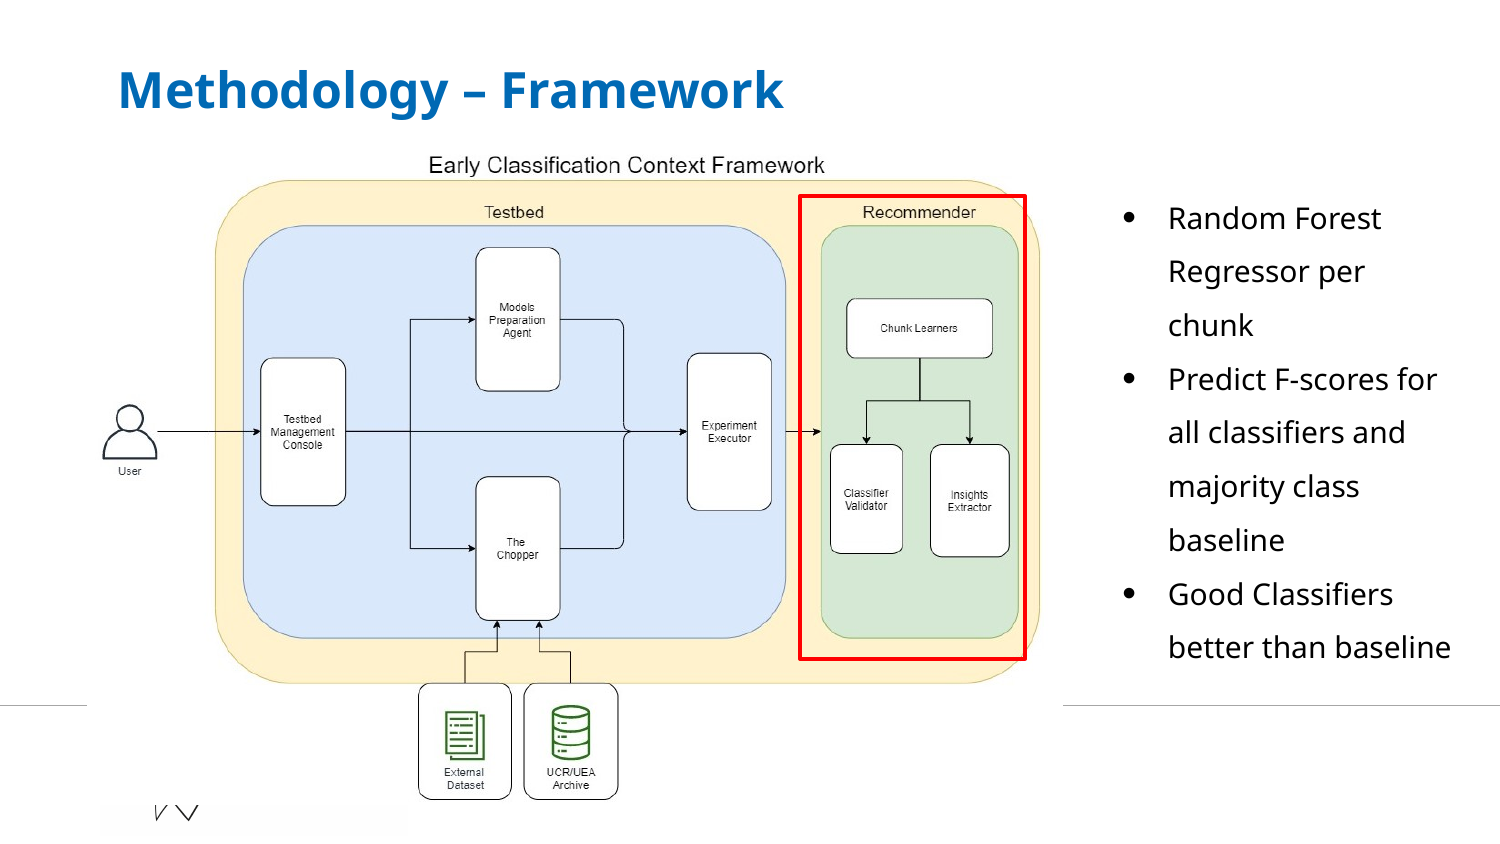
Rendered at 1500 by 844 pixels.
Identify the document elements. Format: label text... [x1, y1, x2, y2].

picture [87, 146, 1063, 836]
list Random Forest Regressor per chunk Predict F-scores for all classifiers and majority class baseline Good Classifiers better than baseline [1087, 173, 1472, 682]
title Methodology – Framework [103, 45, 1397, 126]
